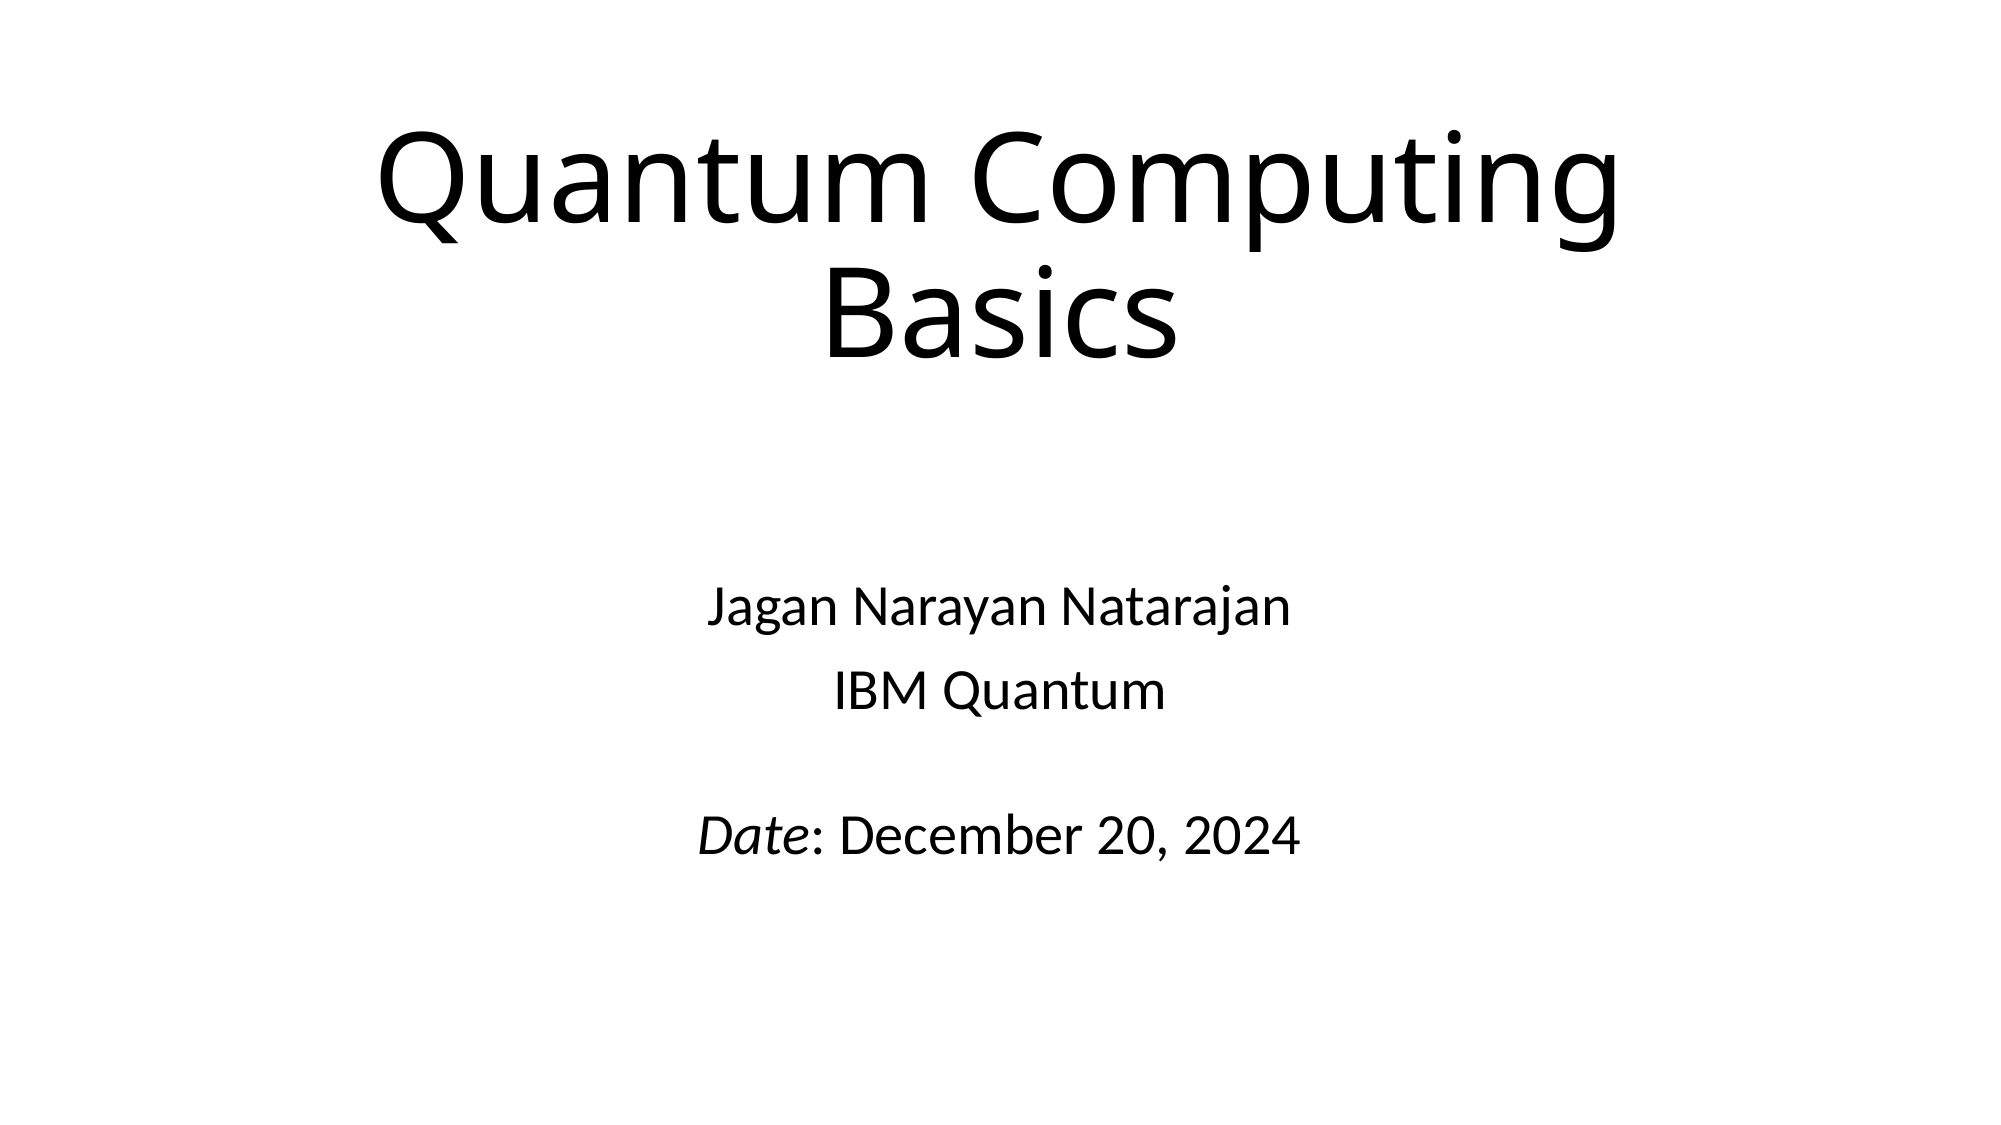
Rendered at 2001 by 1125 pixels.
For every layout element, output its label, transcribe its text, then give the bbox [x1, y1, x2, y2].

title Quantum Computing Basics [249, 184, 1750, 392]
subtitle Jagan Narayan Natarajan IBM Quantum Date: December 20, 2024 [249, 497, 1750, 1050]
